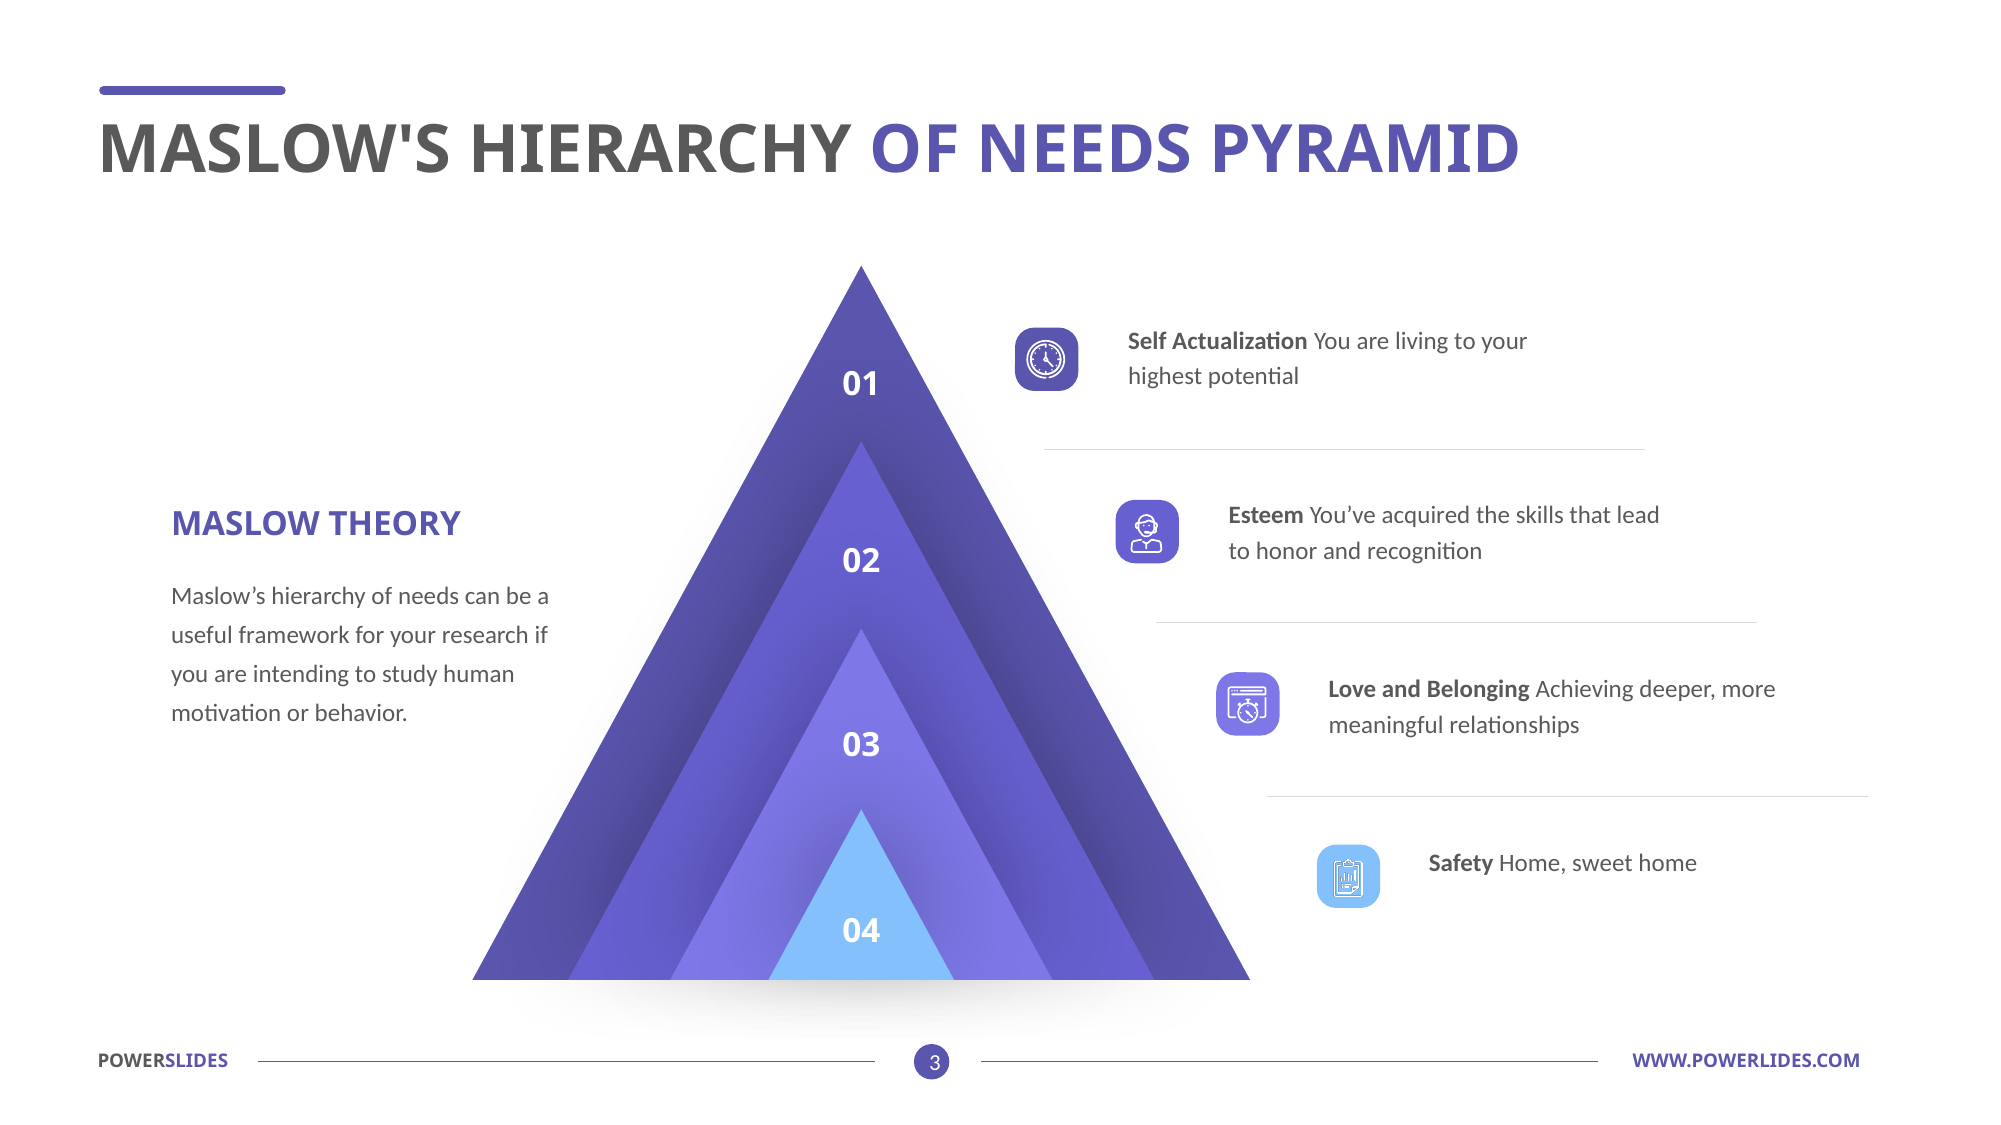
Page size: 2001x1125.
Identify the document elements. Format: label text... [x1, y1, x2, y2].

text_box MASLOW'S HIERARCHY OF NEEDS PYRAMID [83, 98, 1918, 194]
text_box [1216, 672, 1280, 736]
text_box Love and Belonging Achieving deeper, more meaningful relationships [1313, 659, 1796, 746]
text_box 3 [913, 1044, 950, 1080]
text_box MASLOW THEORY [156, 483, 472, 550]
text_box Safety Home, sweet home [1414, 833, 1896, 885]
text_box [1115, 499, 1179, 564]
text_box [1316, 844, 1381, 908]
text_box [1015, 327, 1079, 391]
text_box Self Actualization You are living to your highest potential [1251, 310, 1595, 398]
text_box Maslow’s hierarchy of needs can be a useful framework for your research if you are intending to study human motivation or behavior. [156, 563, 472, 734]
text_box Esteem You’ve acquired the skills that lead to honor and recognition [1251, 485, 1695, 572]
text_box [472, 265, 1251, 980]
text_box POWERSLIDES WWW.POWERLIDES.COM [82, 1041, 1898, 1101]
